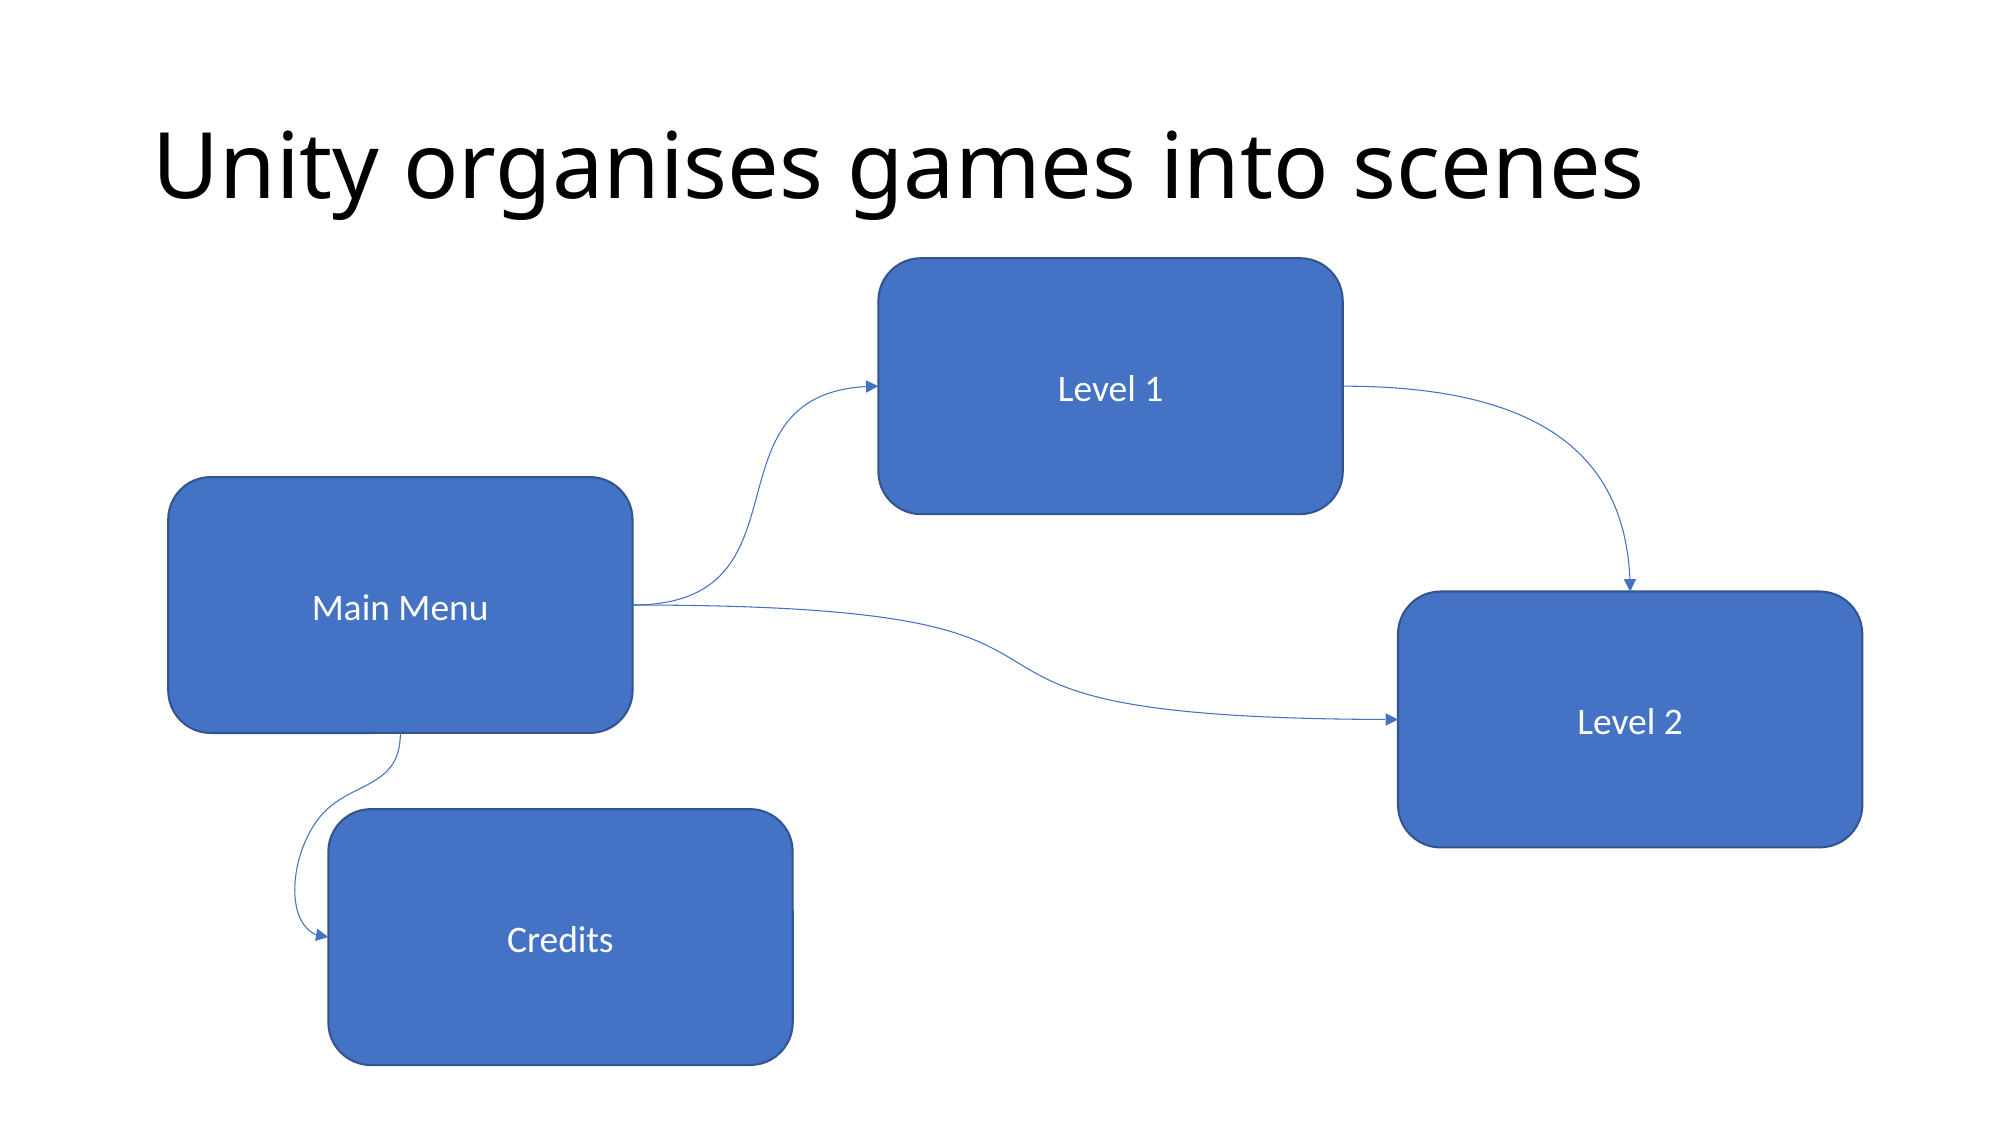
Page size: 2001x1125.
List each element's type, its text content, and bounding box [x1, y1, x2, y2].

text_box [262, 798, 467, 872]
text_box Credits [327, 808, 794, 1067]
title Unity organises games into scenes [137, 59, 1863, 278]
text_box Main Menu [167, 476, 632, 735]
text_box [1342, 386, 1631, 592]
text_box Level 2 [1396, 590, 1864, 849]
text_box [632, 605, 1399, 720]
text_box Level 1 [877, 257, 1344, 516]
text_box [632, 386, 879, 605]
